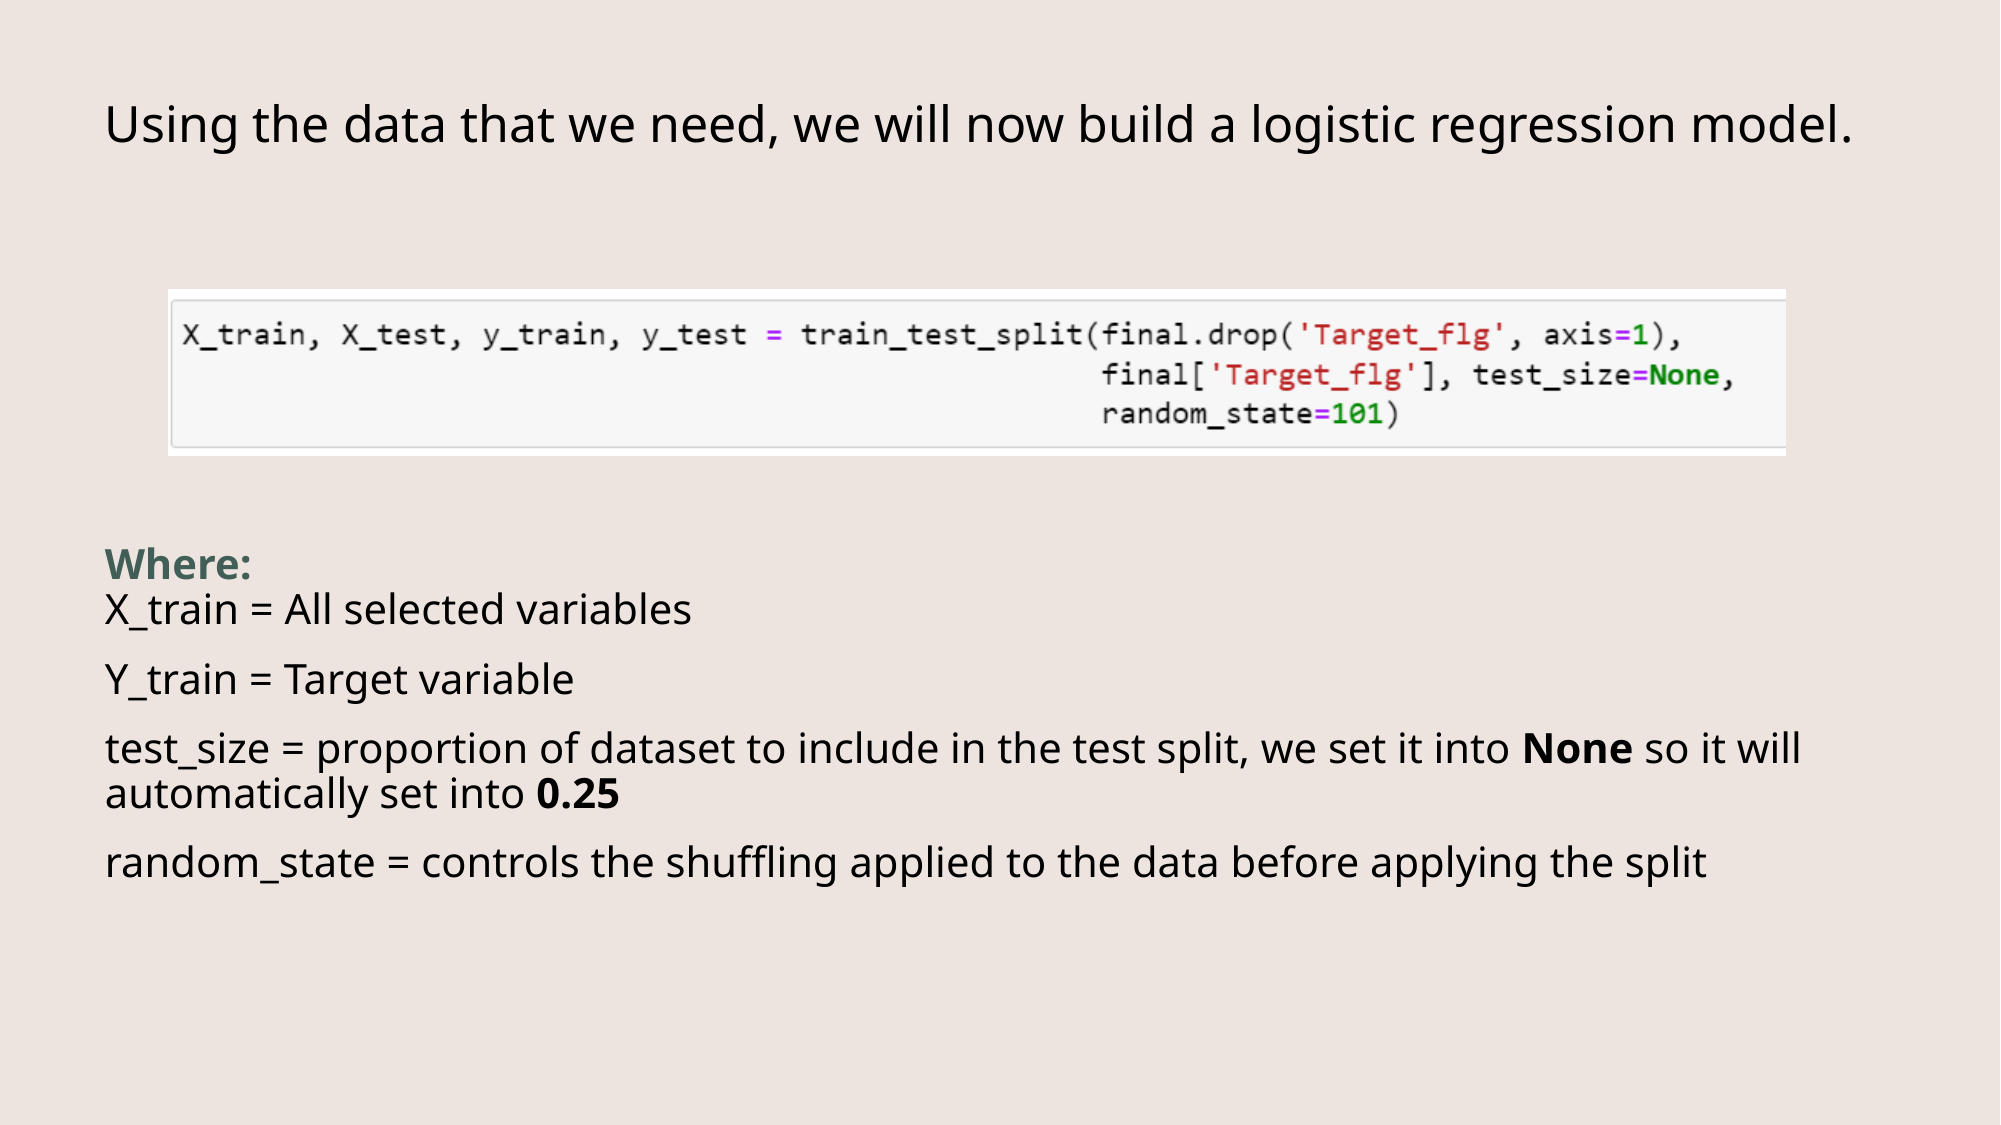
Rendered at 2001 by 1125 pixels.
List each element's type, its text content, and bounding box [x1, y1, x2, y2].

picture [168, 289, 1786, 456]
text_box Where: X_train = All selected variables Y_train = Target variable test_size = proportion of dataset to include in the test split, we set it into None so it will automatically set into 0.25 random_state = controls the shuffling applied to the data before applying the split [89, 535, 1966, 939]
text_box Using the data that we need, we will now build a logistic regression model. [89, 92, 1931, 307]
